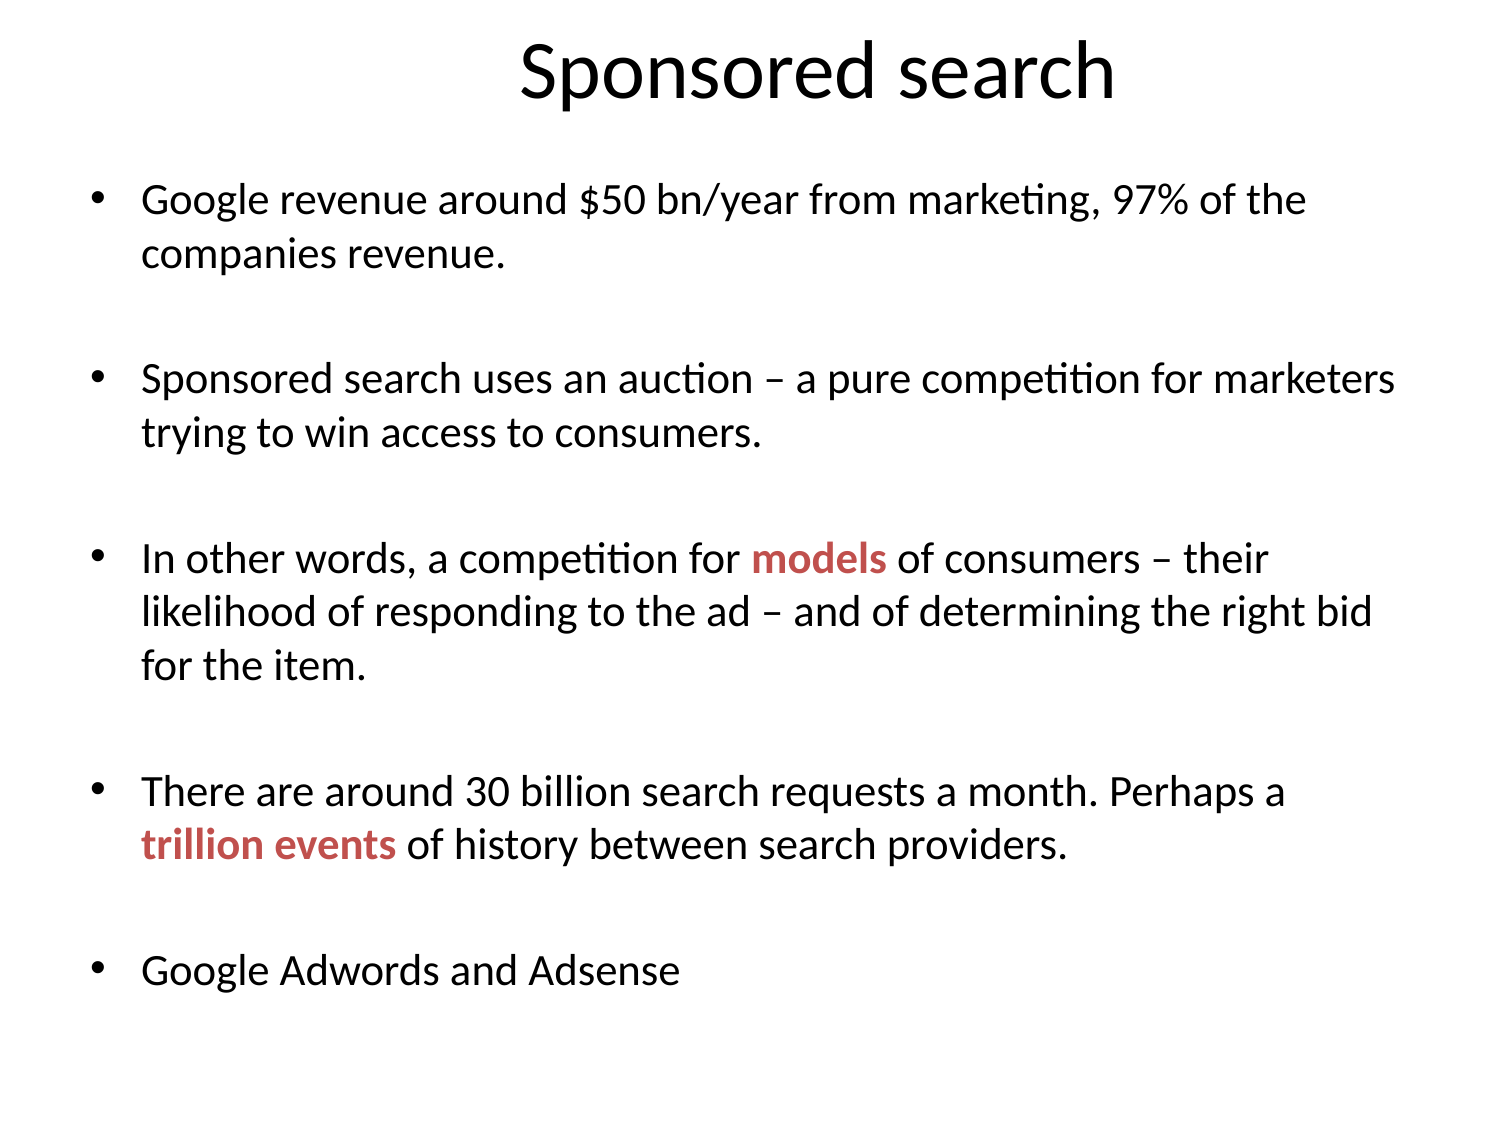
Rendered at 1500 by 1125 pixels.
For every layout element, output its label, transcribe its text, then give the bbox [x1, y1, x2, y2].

list Google revenue around $50 bn/year from marketing, 97% of the companies revenue. Sponsored search uses an auction – a pure competition for marketers trying to win access to consumers. In other words, a competition for models of consumers – their likelihood of responding to the ad – and of determining the right bid for the item. There are around 30 billion search requests a month. Perhaps a trillion events of history between search providers. Google Adwords and Adsense [75, 162, 1425, 1005]
title Sponsored search [212, 0, 1425, 130]
